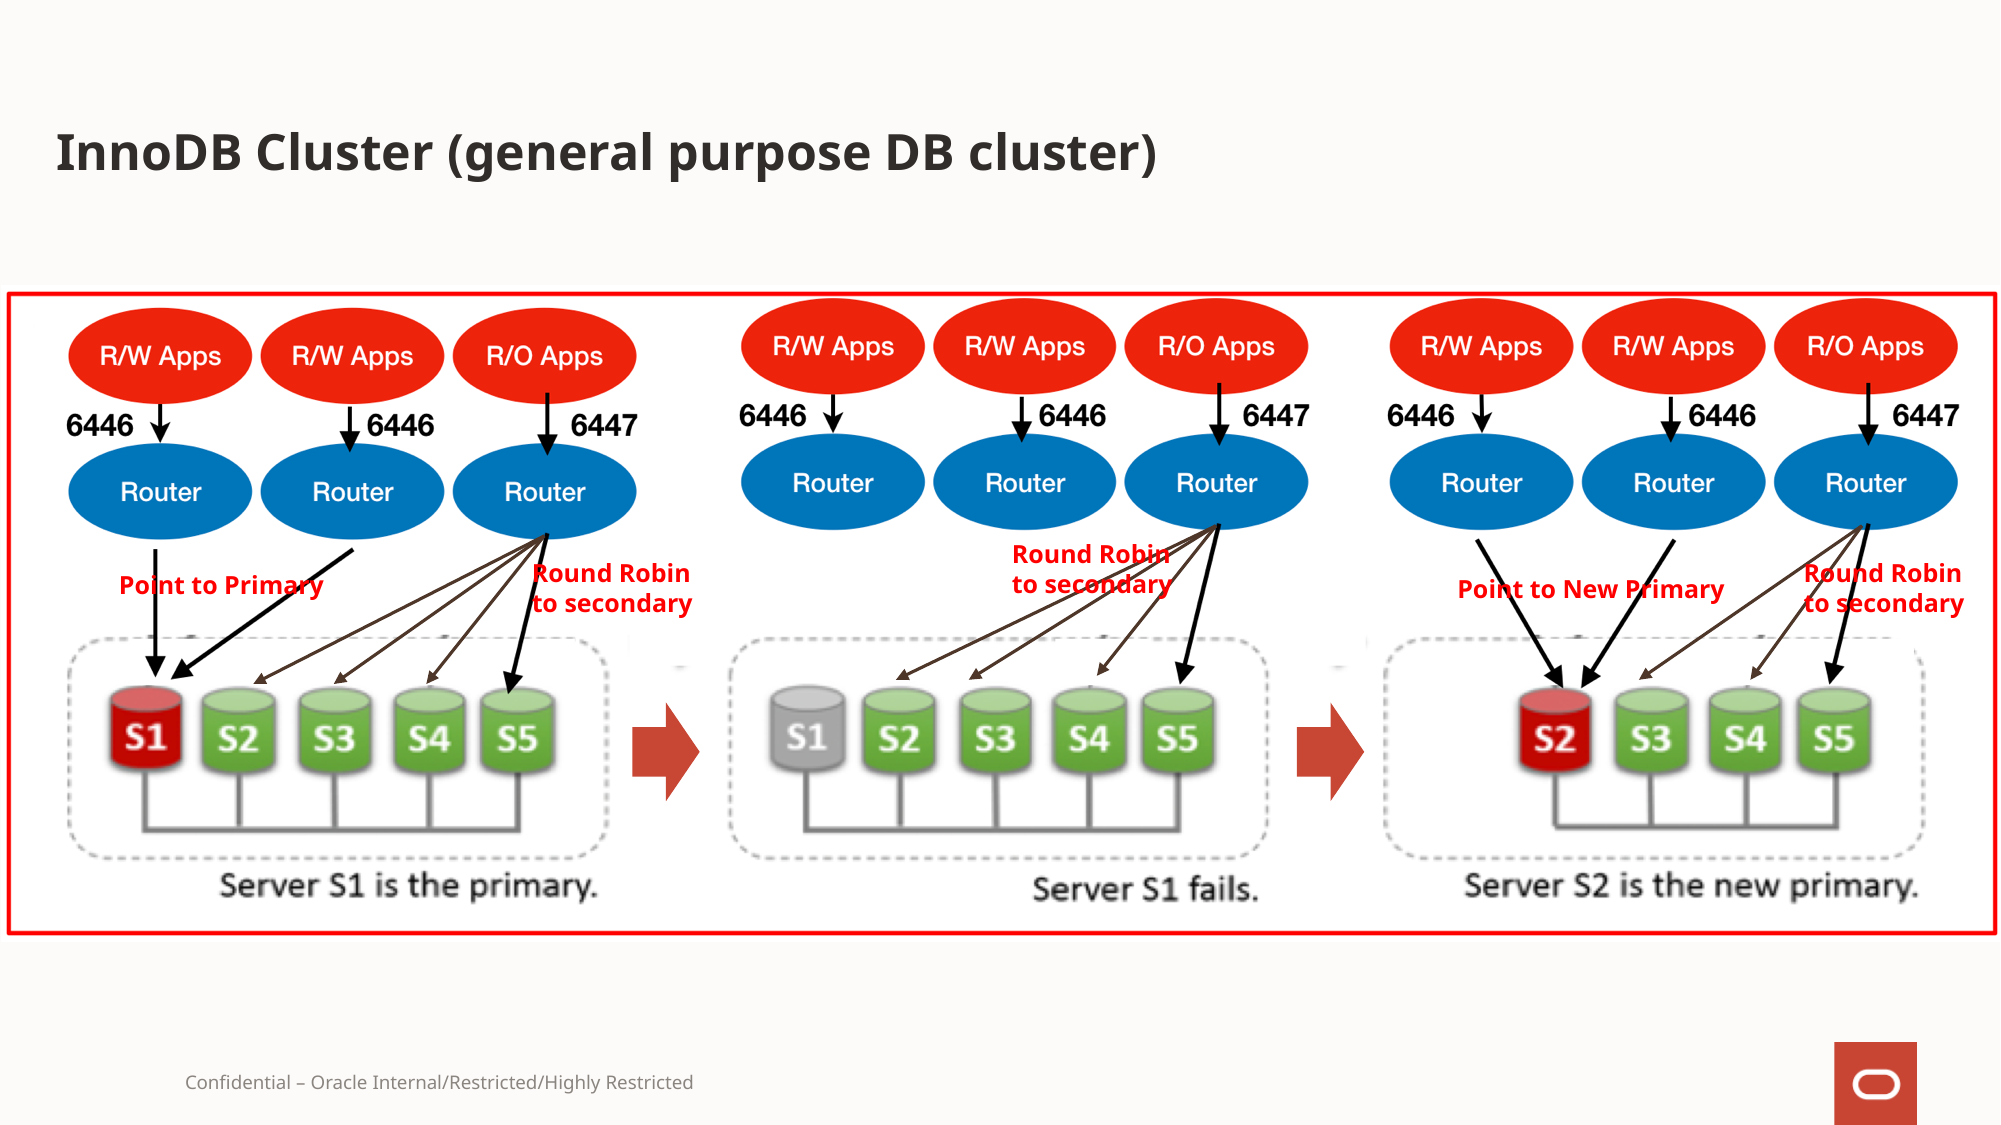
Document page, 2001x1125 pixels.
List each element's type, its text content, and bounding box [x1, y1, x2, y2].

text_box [253, 535, 545, 685]
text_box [1750, 525, 1863, 680]
picture [1, 285, 2000, 943]
footer Confidential – Oracle Internal/Restricted/Highly Restricted [185, 1053, 1128, 1114]
title InnoDB Cluster (general purpose DB cluster) [56, 35, 1882, 182]
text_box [895, 525, 1217, 680]
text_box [1638, 525, 1750, 680]
